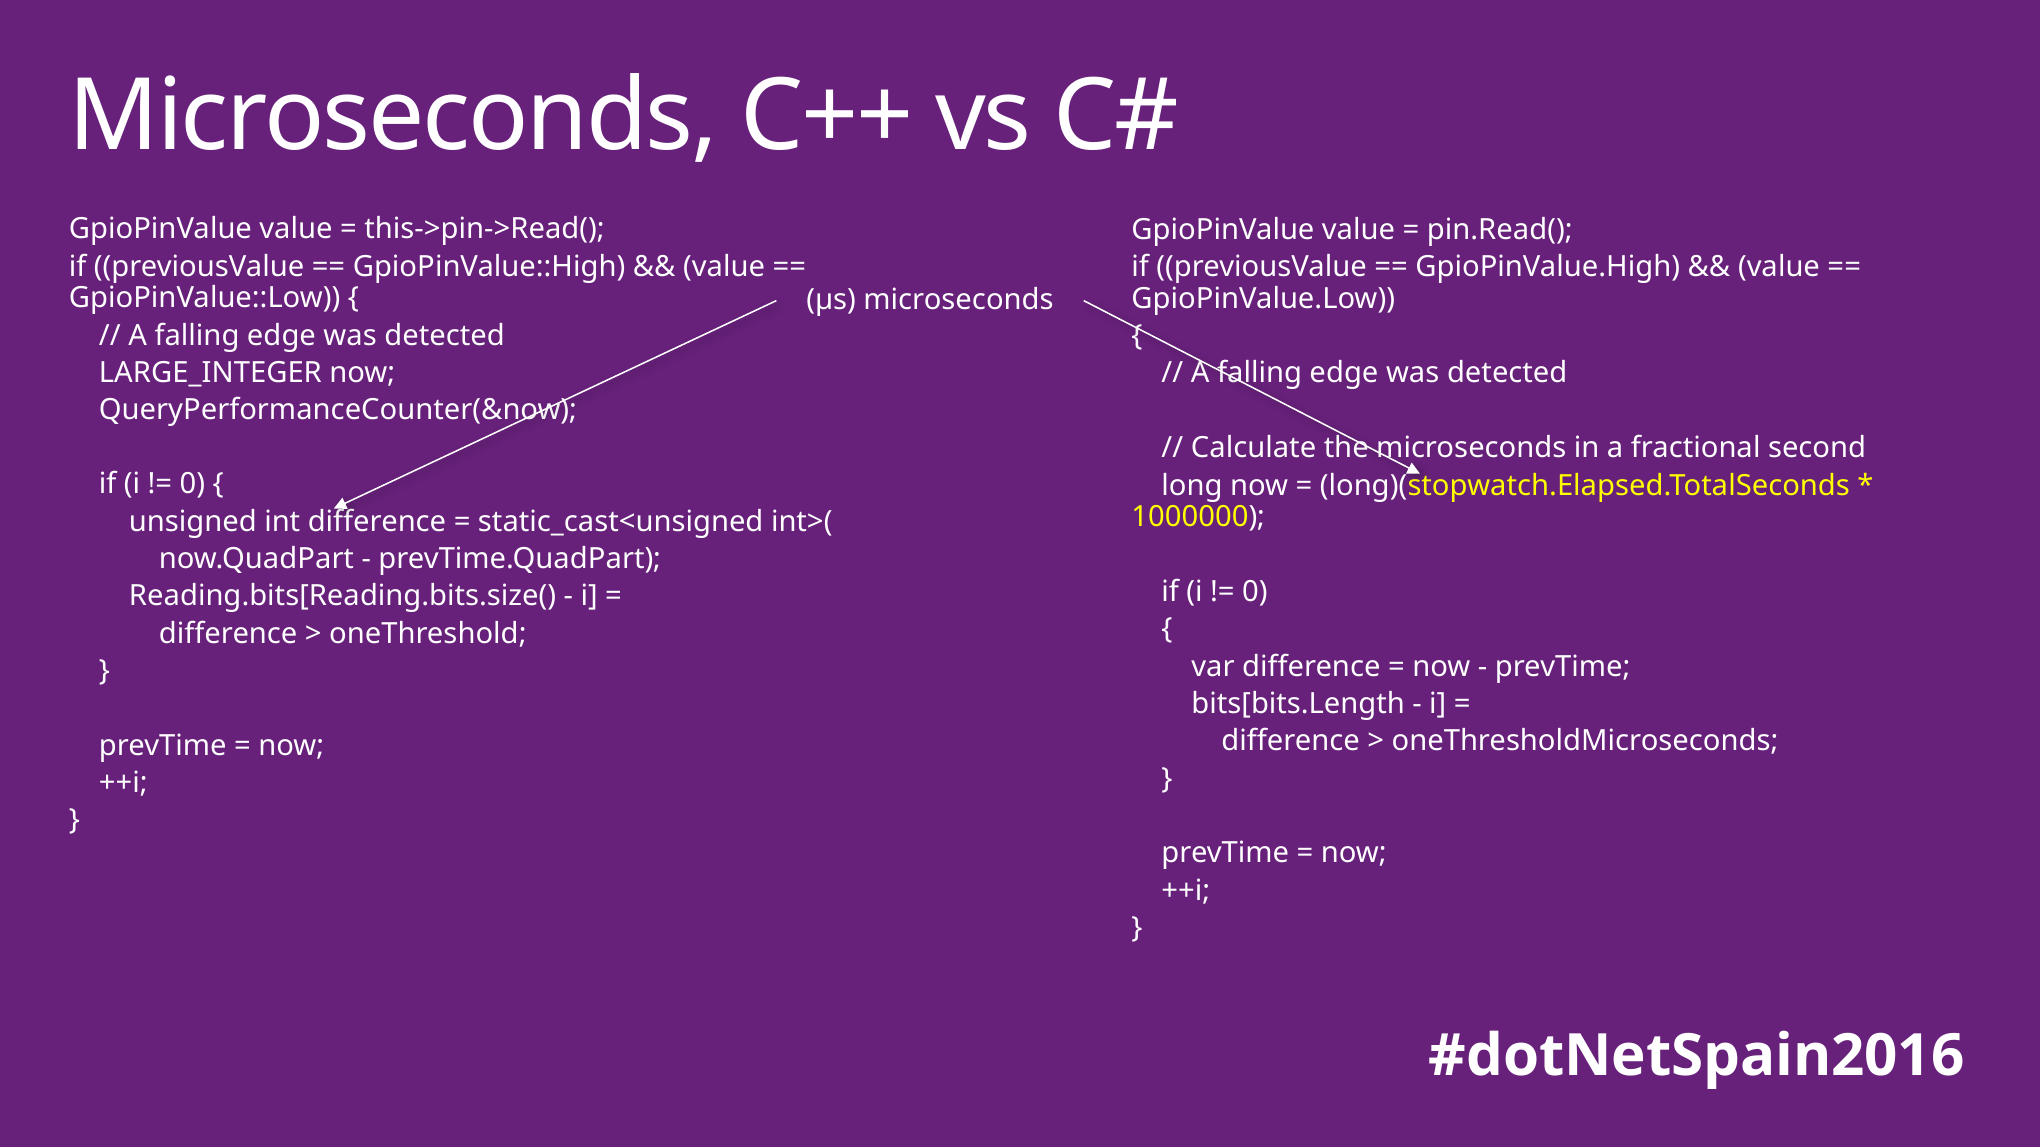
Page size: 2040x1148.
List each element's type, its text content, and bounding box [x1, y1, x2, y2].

text_box GpioPinValue value = this->pin->Read(); if ((previousValue == GpioPinValue::High) && (value == GpioPinValue::Low)) { // A falling edge was detected LARGE_INTEGER now; QueryPerformanceCounter(&now); if (i != 0) { unsigned int difference = static_cast<unsigned int>( now.QuadPart - prevTime.QuadPart); Reading.bits[Reading.bits.size() - i] = difference > oneThreshold; } prevTime = now; ++i; } [45, 198, 920, 1062]
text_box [1077, 309, 1421, 474]
title Microseconds, C++ vs C# [45, 48, 1996, 199]
text_box (µs) microseconds [776, 269, 1084, 333]
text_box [333, 309, 783, 509]
list GpioPinValue value = pin.Read(); if ((previousValue == GpioPinValue.High) && (value == GpioPinValue.Low)) { // A falling edge was detected // Calculate the microseconds in a fractional second long now = (long)(stopwatch.Elapsed.TotalSeconds * 1000000); if (i != 0) { var difference = now - prevTime; bits[bits.Length - i] = difference > oneThresholdMicroseconds; } prevTime = now; ++i; } [1107, 198, 1983, 999]
